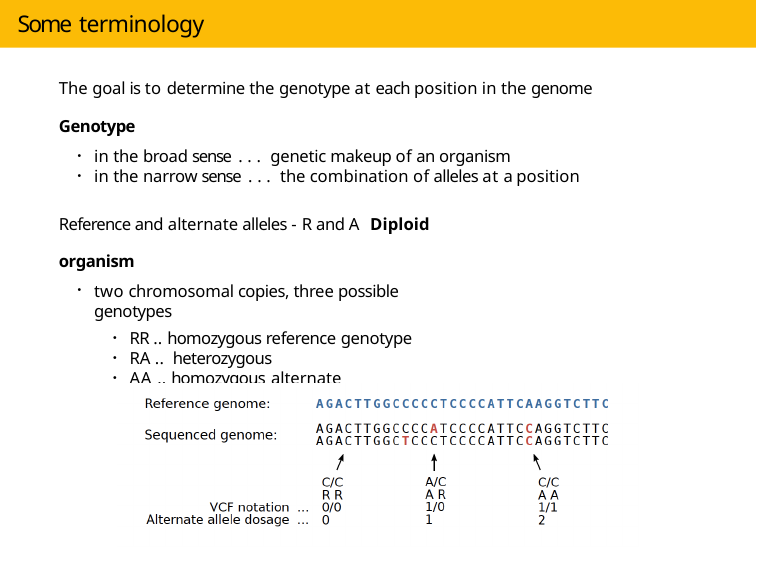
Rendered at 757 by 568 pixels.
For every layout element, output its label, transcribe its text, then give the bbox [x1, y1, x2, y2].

picture [117, 383, 639, 547]
text_box The goal is to determine the genotype at each position in the genome Genotype in the broad sense . . . genetic makeup of an organism in the narrow sense . . . the combination of alleles at a position Reference and alternate alleles - R and A Diploid organism two chromosomal copies, three possible genotypes RR .. homozygous reference genotype RA .. heterozygous AA .. homozygous alternate [56, 77, 654, 388]
title Some terminology [15, 9, 741, 105]
